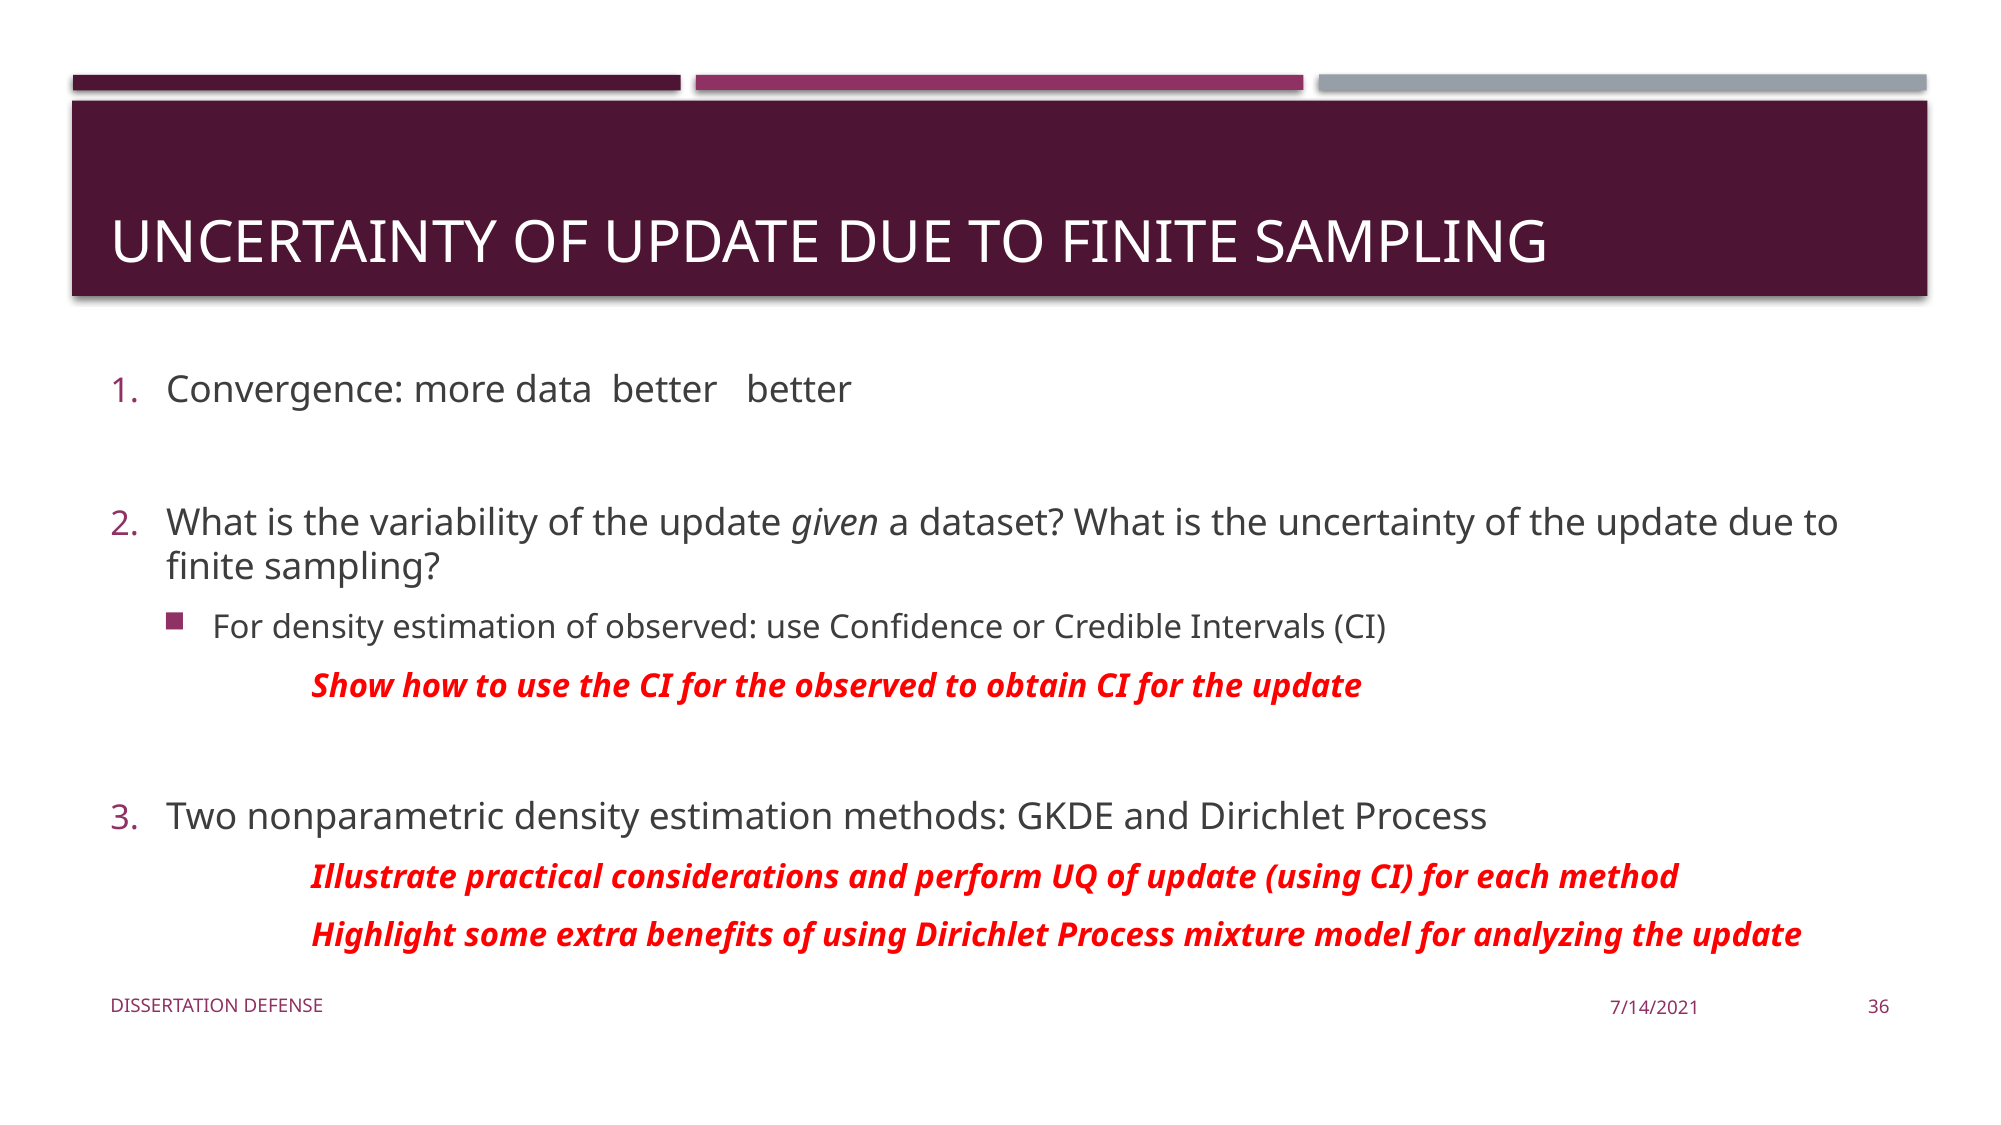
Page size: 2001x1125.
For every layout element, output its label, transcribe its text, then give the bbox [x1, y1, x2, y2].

footer Dissertation Defense [95, 976, 1230, 1037]
title uncertainty of update due to finite sampling [95, 115, 1905, 282]
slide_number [1247, 977, 1715, 1037]
slide_number 36 [1732, 977, 1905, 1037]
